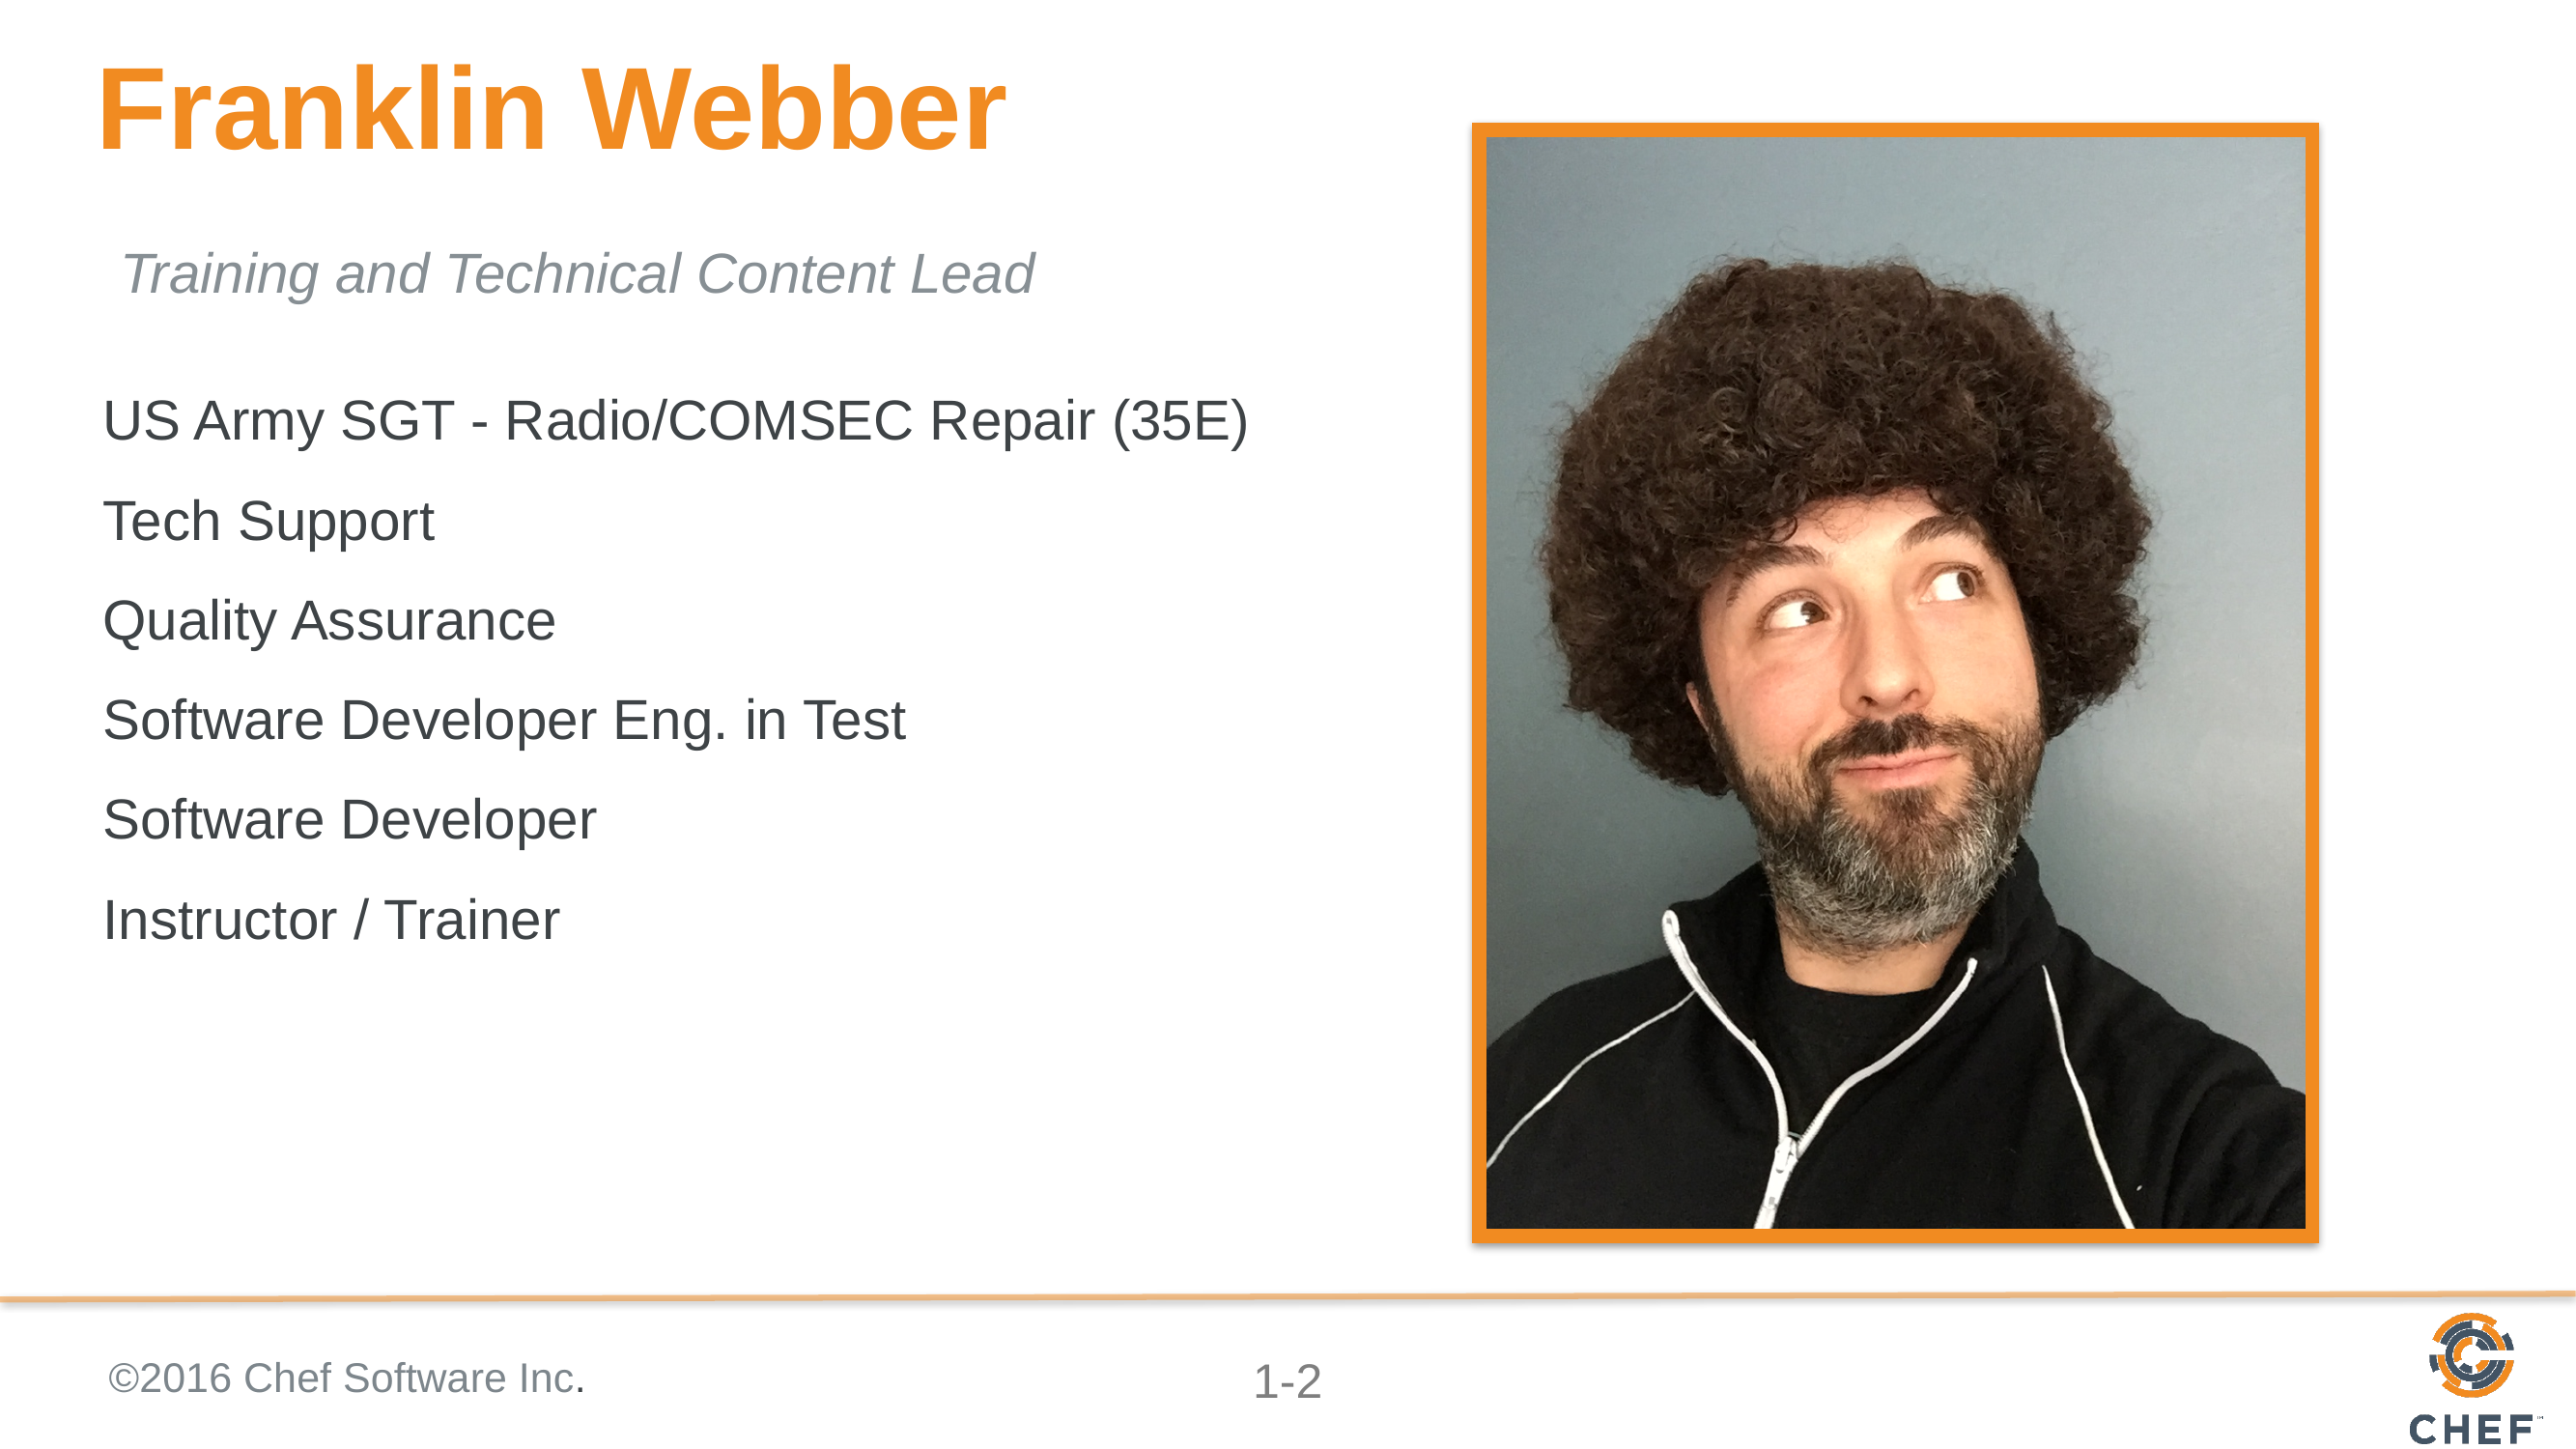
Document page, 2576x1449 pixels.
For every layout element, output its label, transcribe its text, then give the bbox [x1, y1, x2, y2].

text_box Training and Technical Content Lead [105, 222, 1229, 342]
picture [2399, 1297, 2551, 1449]
title Franklin Webber [96, 48, 2463, 180]
list US Army SGT - Radio/COMSEC Repair (35E) Tech Support Quality Assurance Software Developer Eng. in Test Software Developer Instructor / Trainer [102, 384, 1288, 1279]
picture [1349, 138, 2443, 1229]
